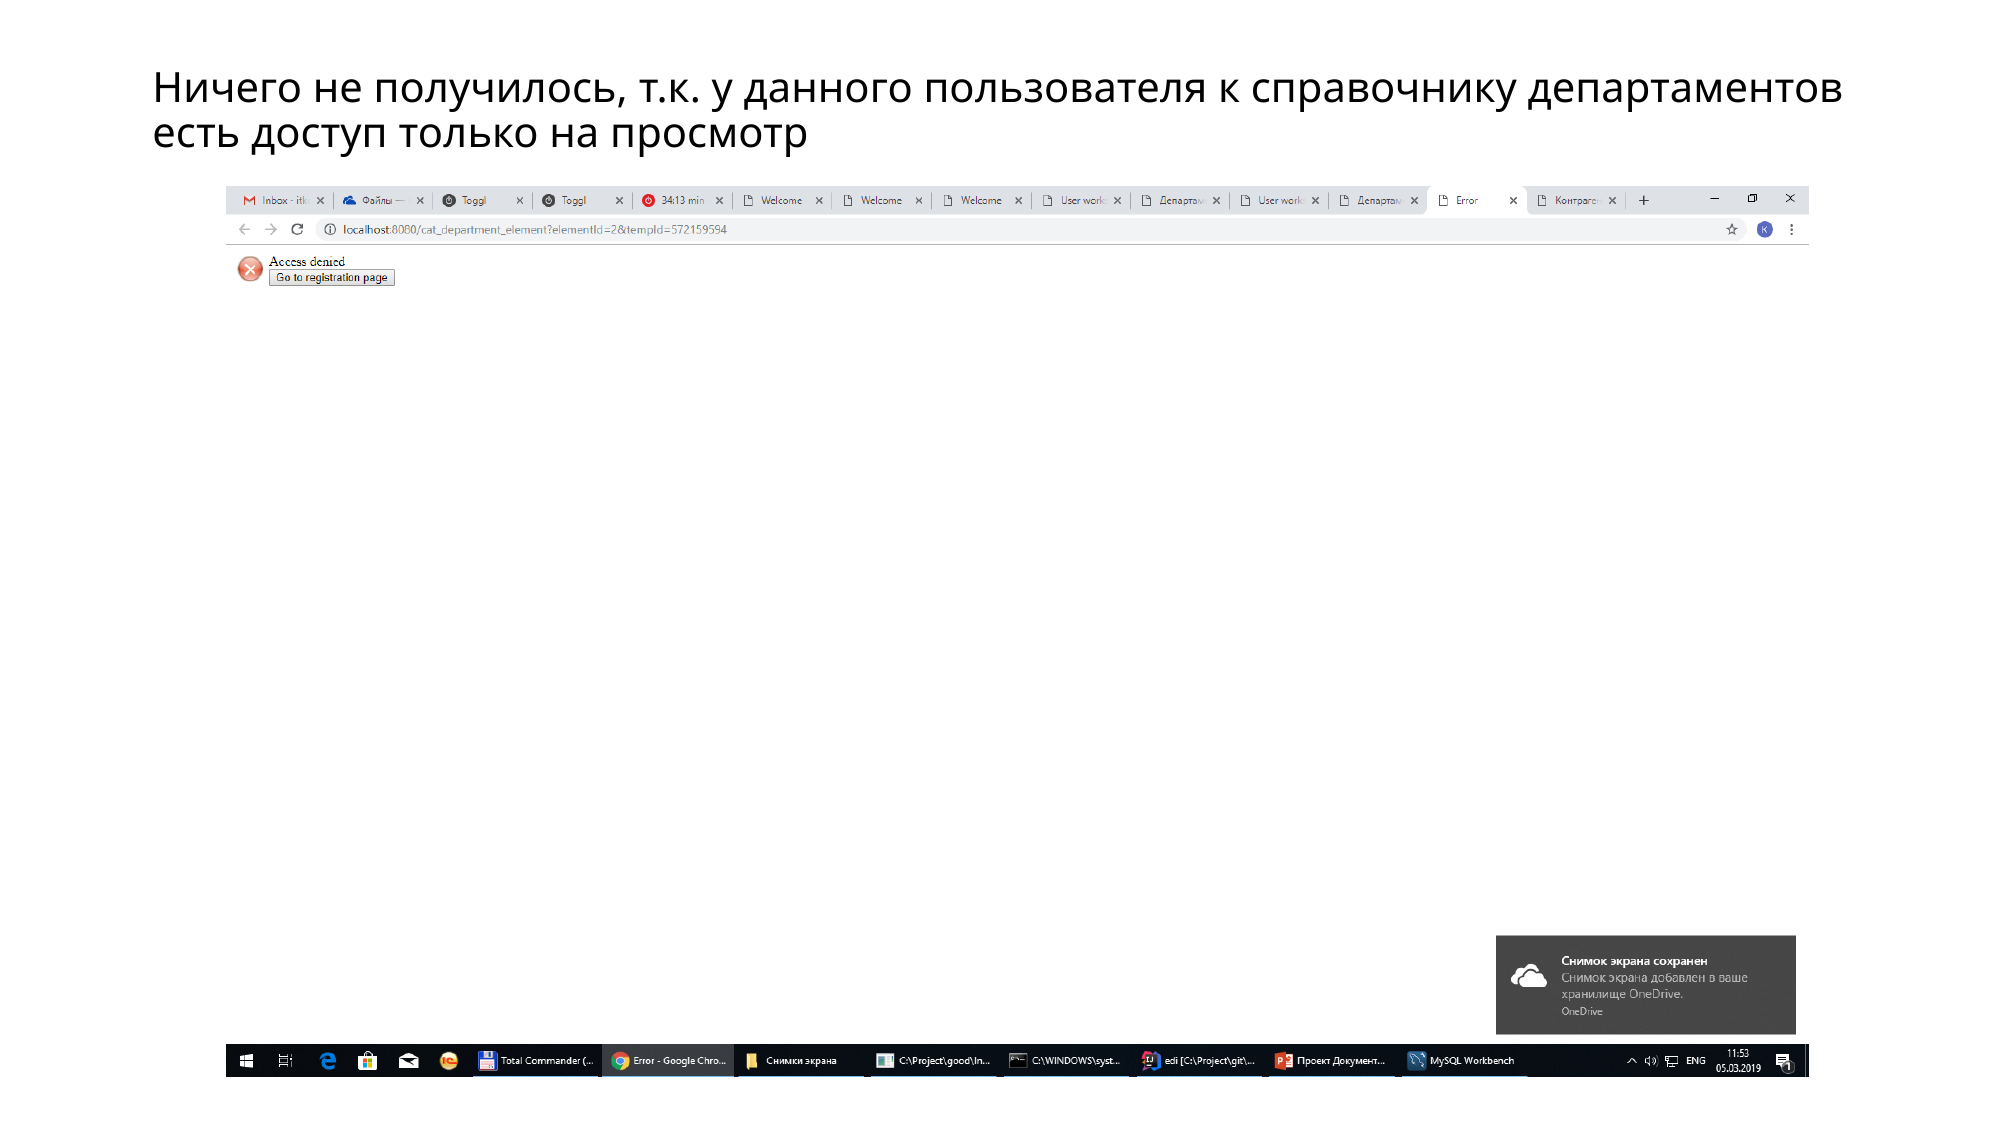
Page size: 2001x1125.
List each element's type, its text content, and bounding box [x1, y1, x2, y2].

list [226, 186, 1809, 1077]
title Ничего не получилось, т.к. у данного пользователя к справочнику департаментов есть доступ только на просмотр [137, 59, 1863, 163]
